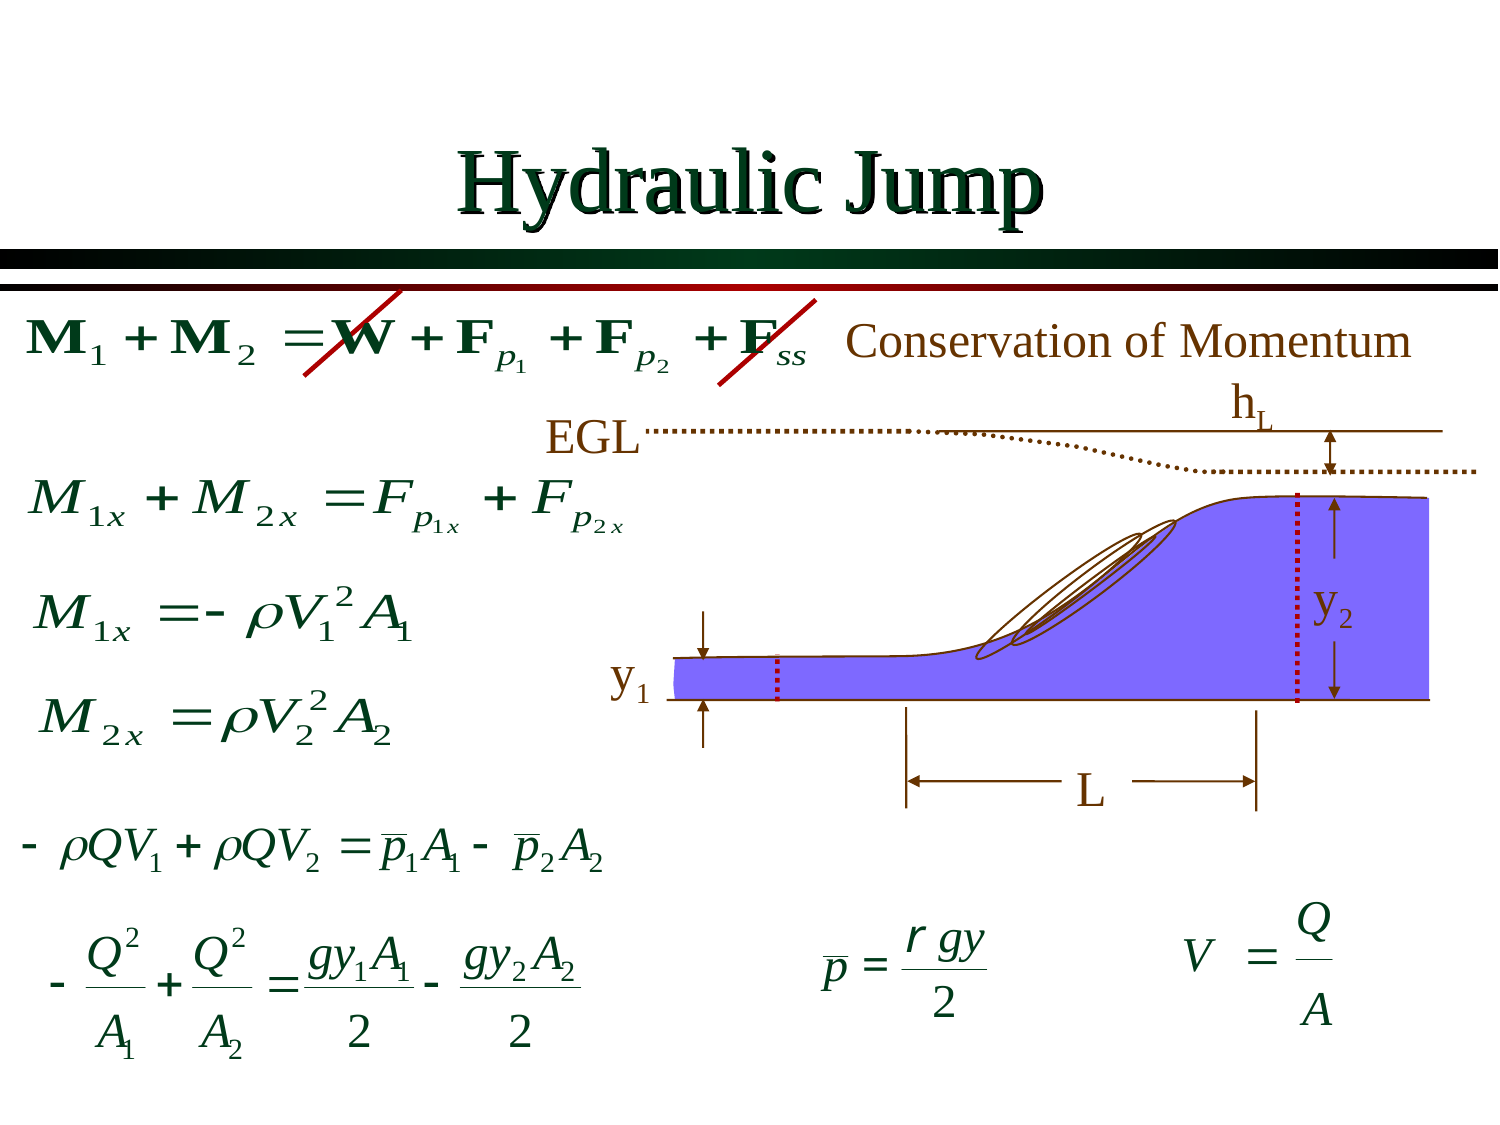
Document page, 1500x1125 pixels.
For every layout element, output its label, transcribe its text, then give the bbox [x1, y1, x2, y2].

text_box [689, 497, 1430, 700]
text_box [1135, 520, 1175, 547]
text_box EGL [530, 396, 664, 471]
text_box [1132, 775, 1256, 788]
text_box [1182, 892, 1338, 1031]
text_box [672, 496, 1428, 659]
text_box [813, 910, 993, 1022]
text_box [45, 919, 586, 1066]
text_box y1 [596, 633, 689, 717]
text_box [696, 698, 710, 748]
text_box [21, 308, 813, 379]
text_box [1012, 559, 1144, 646]
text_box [27, 578, 415, 648]
text_box [1028, 562, 1128, 634]
text_box hL [1216, 375, 1306, 444]
text_box L [1061, 749, 1132, 824]
text_box y2 [1299, 558, 1392, 642]
title Hydraulic Jump [112, 49, 1388, 221]
text_box [1328, 642, 1341, 699]
text_box [1323, 429, 1337, 476]
text_box [909, 431, 1225, 472]
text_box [33, 682, 398, 752]
title Hydraulic Jump [112, 222, 1388, 238]
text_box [22, 469, 633, 539]
text_box [907, 775, 1061, 788]
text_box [17, 818, 607, 877]
text_box Conservation of Momentum [830, 300, 1500, 375]
text_box [976, 593, 1082, 660]
text_box [1071, 533, 1142, 573]
text_box [696, 611, 710, 652]
